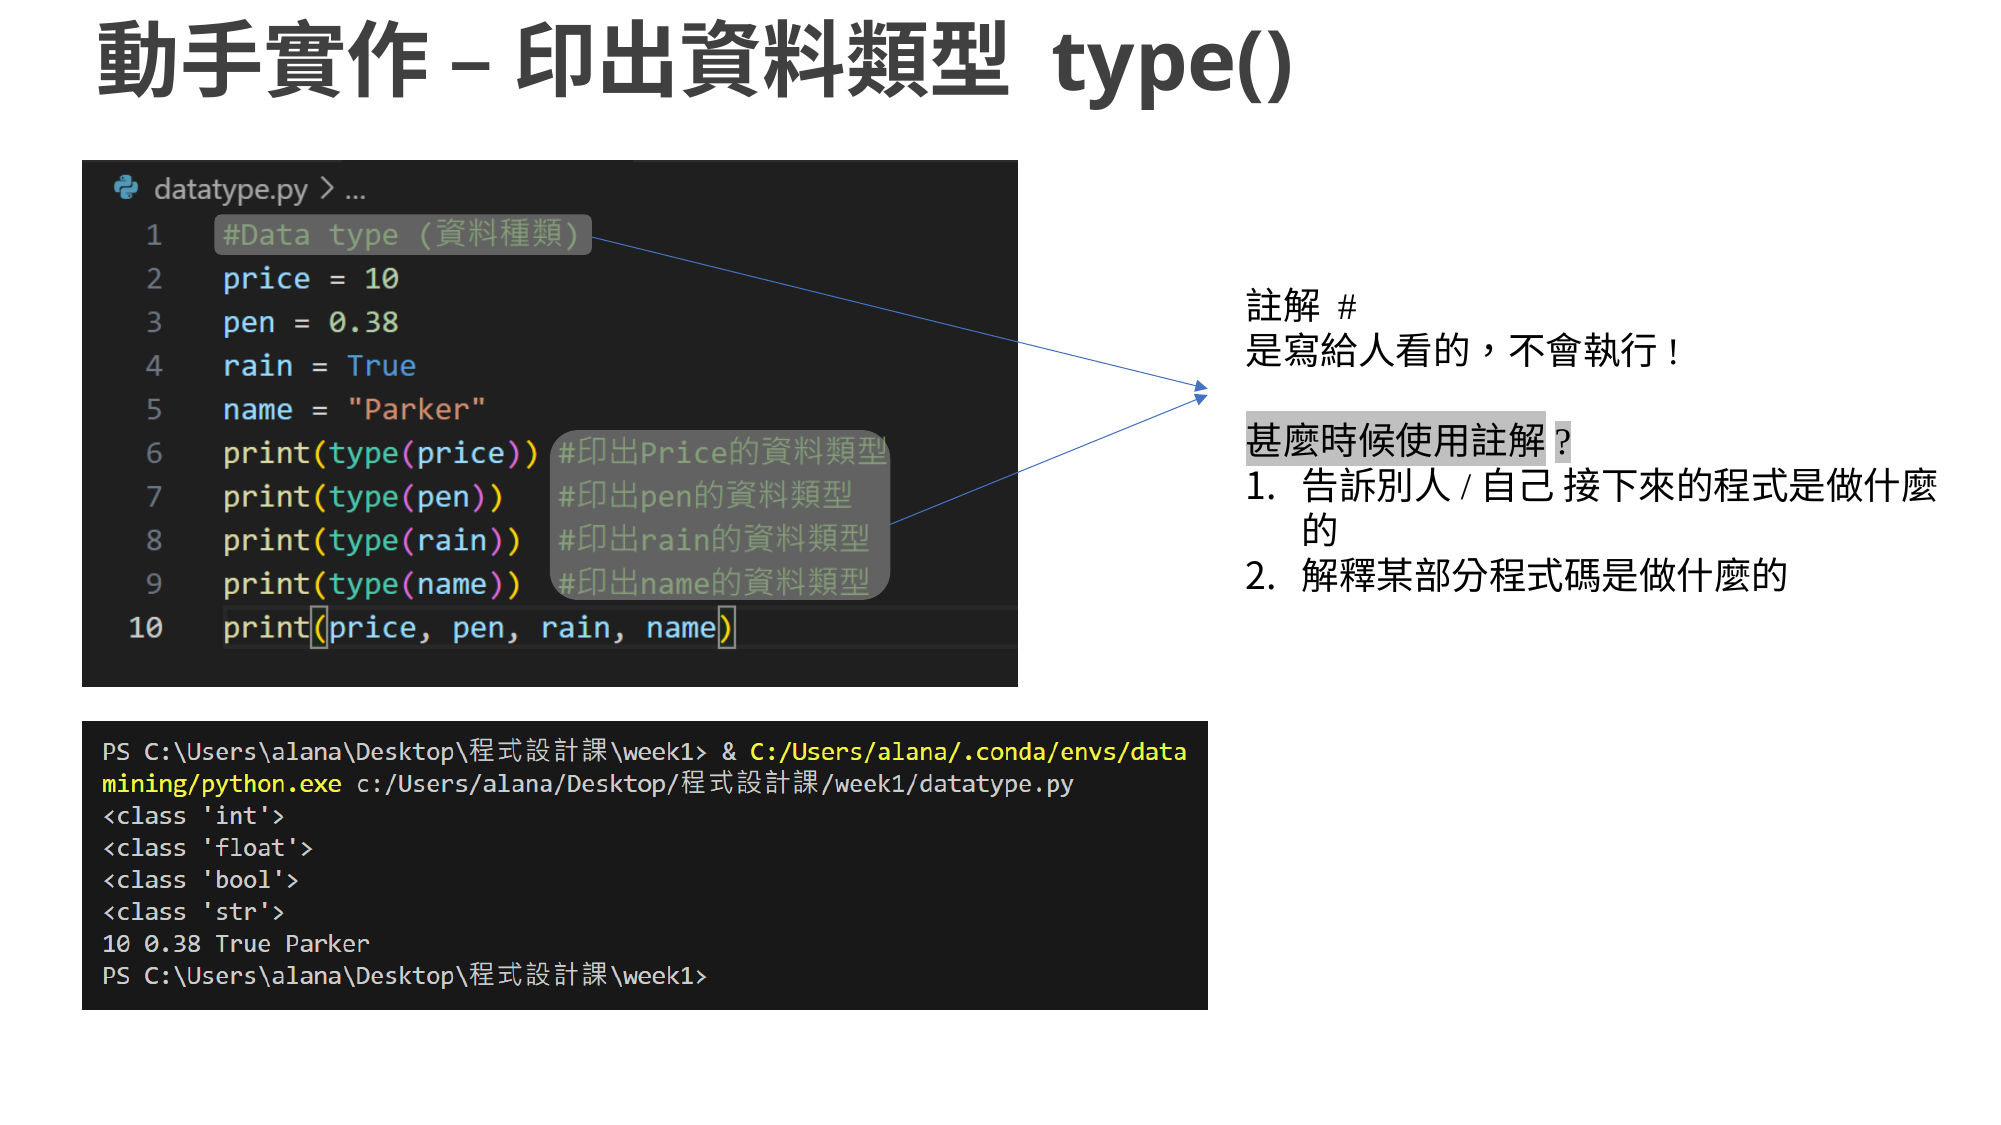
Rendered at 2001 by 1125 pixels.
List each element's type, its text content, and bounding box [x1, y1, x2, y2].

text_box 註解 # 是寫給人看的，不會執行! 甚麼時候使用註解? 告訴別人/自己 接下來的程式是做什麼的 解釋某部分程式碼是做什麼的 [1230, 274, 1979, 605]
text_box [890, 394, 1208, 525]
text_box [591, 237, 1208, 389]
text_box 動手實作 – 印出資料類型 type() [82, 0, 2000, 115]
picture [82, 160, 1018, 687]
picture [82, 721, 1208, 1010]
